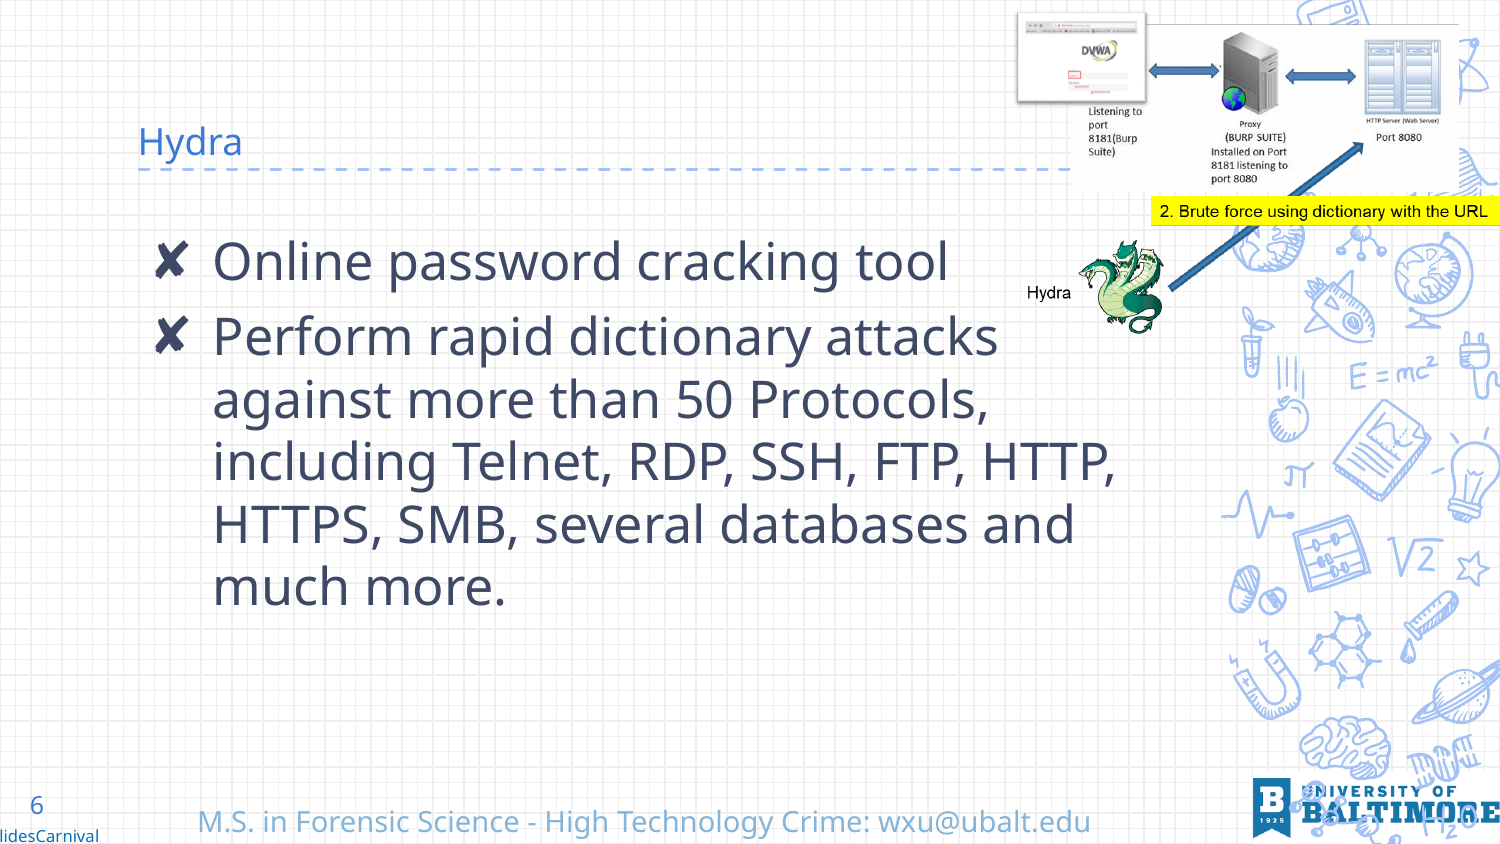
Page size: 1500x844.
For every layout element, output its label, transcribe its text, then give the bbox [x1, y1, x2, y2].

title Hydra [122, 36, 1005, 178]
picture [1010, 7, 1500, 334]
picture [1316, 786, 1321, 797]
slide_number 6 [14, 774, 105, 840]
picture [1327, 813, 1336, 822]
list Online password cracking tool Perform rapid dictionary attacks against more than 50 Protocols, including Telnet, RDP, SSH, FTP, HTTP, HTTPS, SMB, several databases and much more. [122, 213, 1184, 806]
picture [1253, 771, 1500, 844]
picture [1365, 817, 1376, 833]
